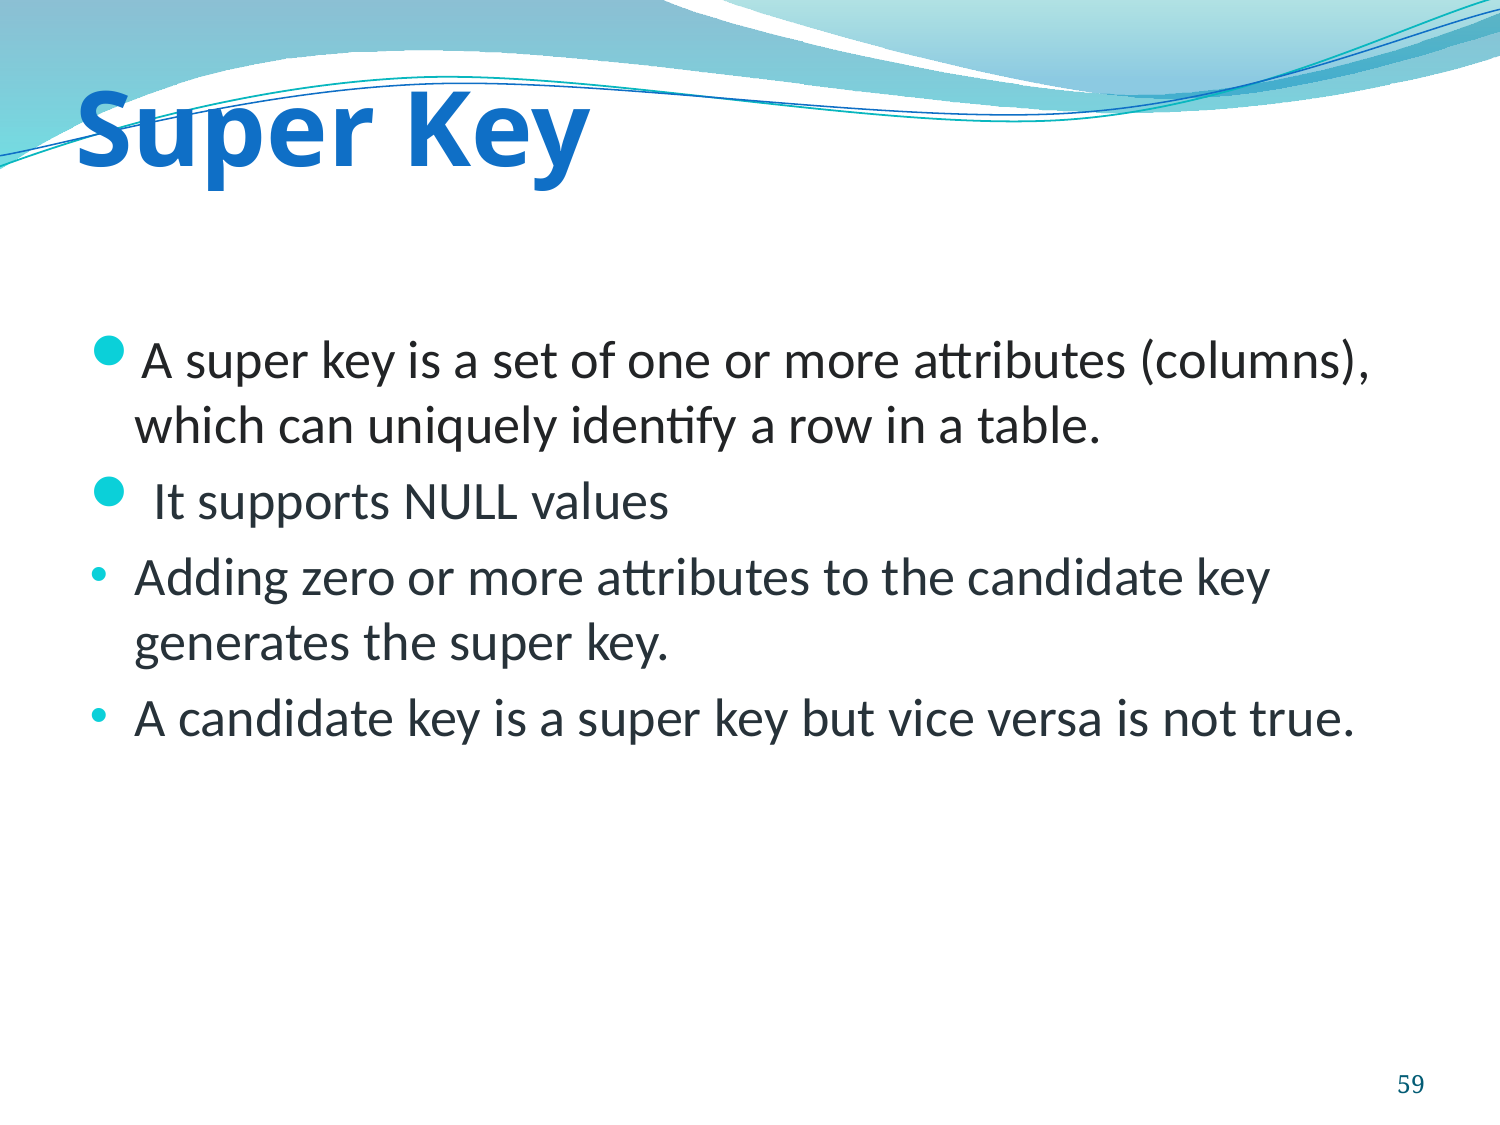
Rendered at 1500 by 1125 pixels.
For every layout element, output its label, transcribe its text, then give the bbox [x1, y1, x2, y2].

title Super Key [75, 0, 1425, 188]
list A super key is a set of one or more attributes (columns), which can uniquely identify a row in a table. It supports NULL values Adding zero or more attributes to the candidate key generates the super key. A candidate key is a super key but vice versa is not true. [75, 317, 1425, 1038]
slide_number 59 [1299, 1042, 1425, 1103]
